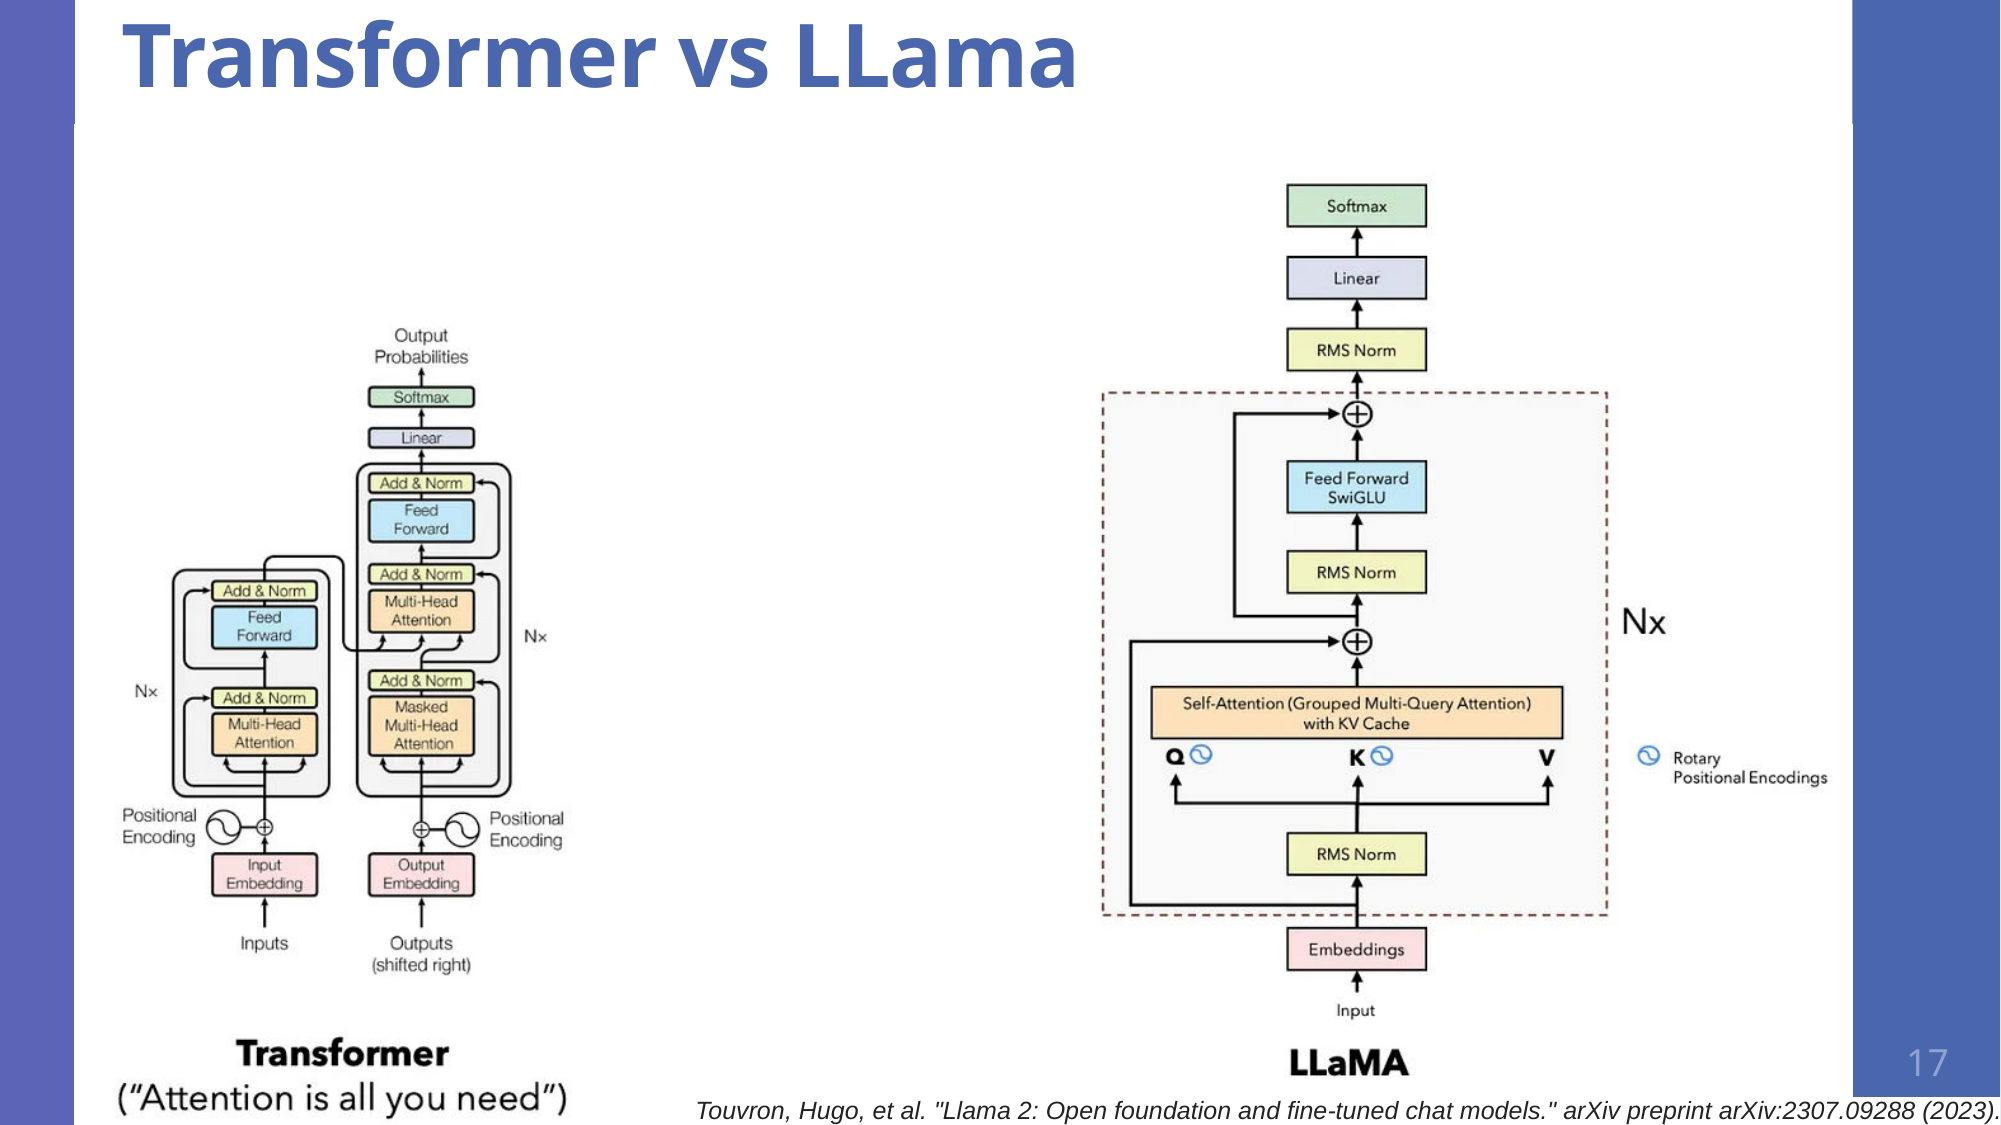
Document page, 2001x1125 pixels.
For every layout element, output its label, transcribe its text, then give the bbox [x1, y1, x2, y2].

slide_number 17 [1860, 1012, 2000, 1087]
picture [74, 124, 1853, 1125]
text_box Transformer vs LLama [106, 6, 1331, 114]
text_box Touvron, Hugo, et al. "Llama 2: Open foundation and fine-tuned chat models." arXiv preprint arXiv:2307.09288 (2023). [1860, 1087, 2000, 1125]
